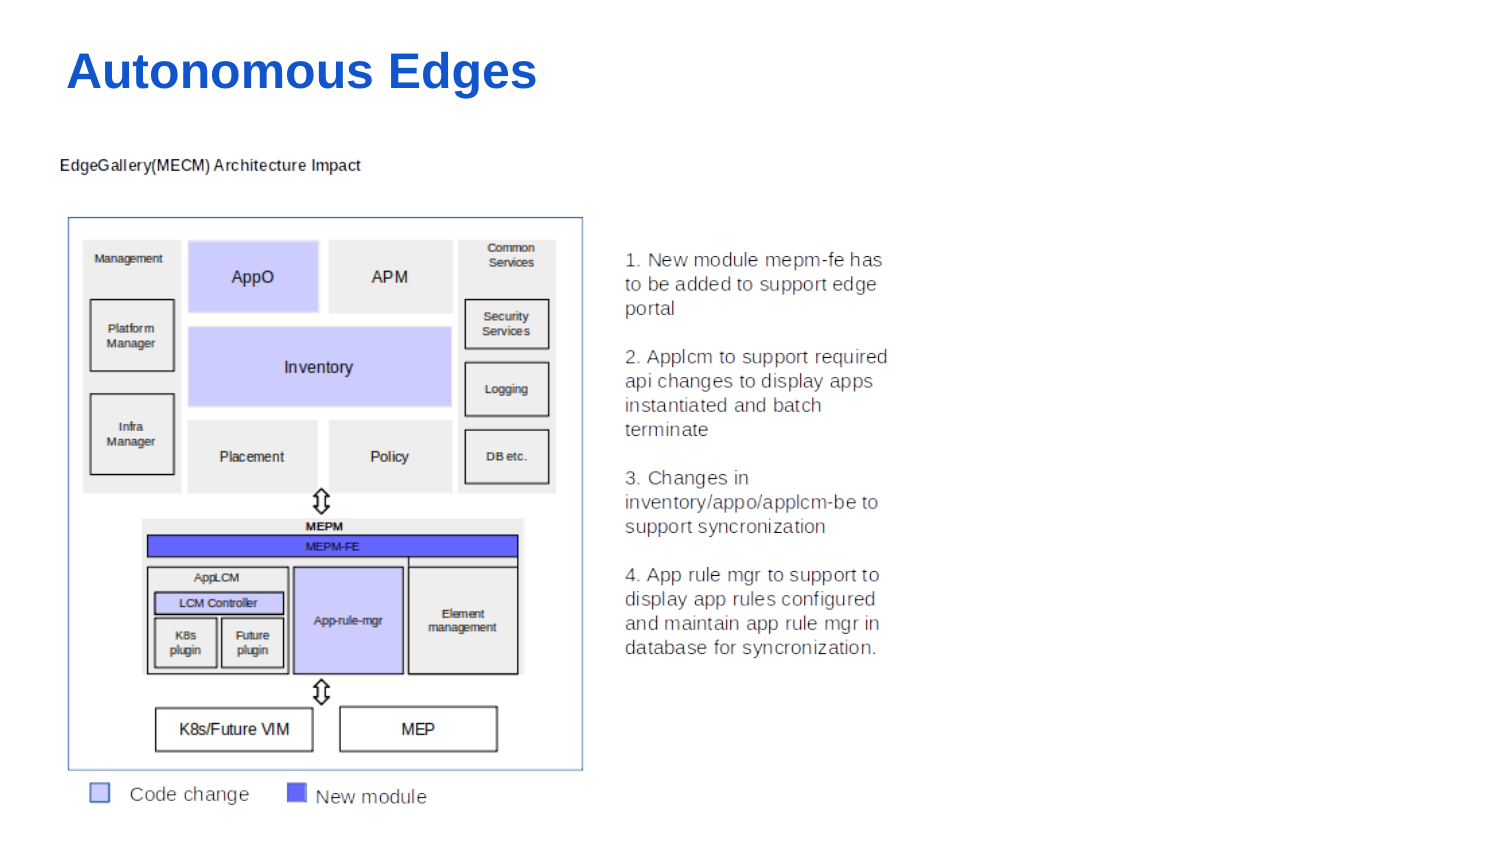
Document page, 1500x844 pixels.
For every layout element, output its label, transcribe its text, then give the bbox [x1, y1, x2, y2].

title Autonomous Edges [51, 23, 1449, 117]
picture [50, 146, 909, 825]
